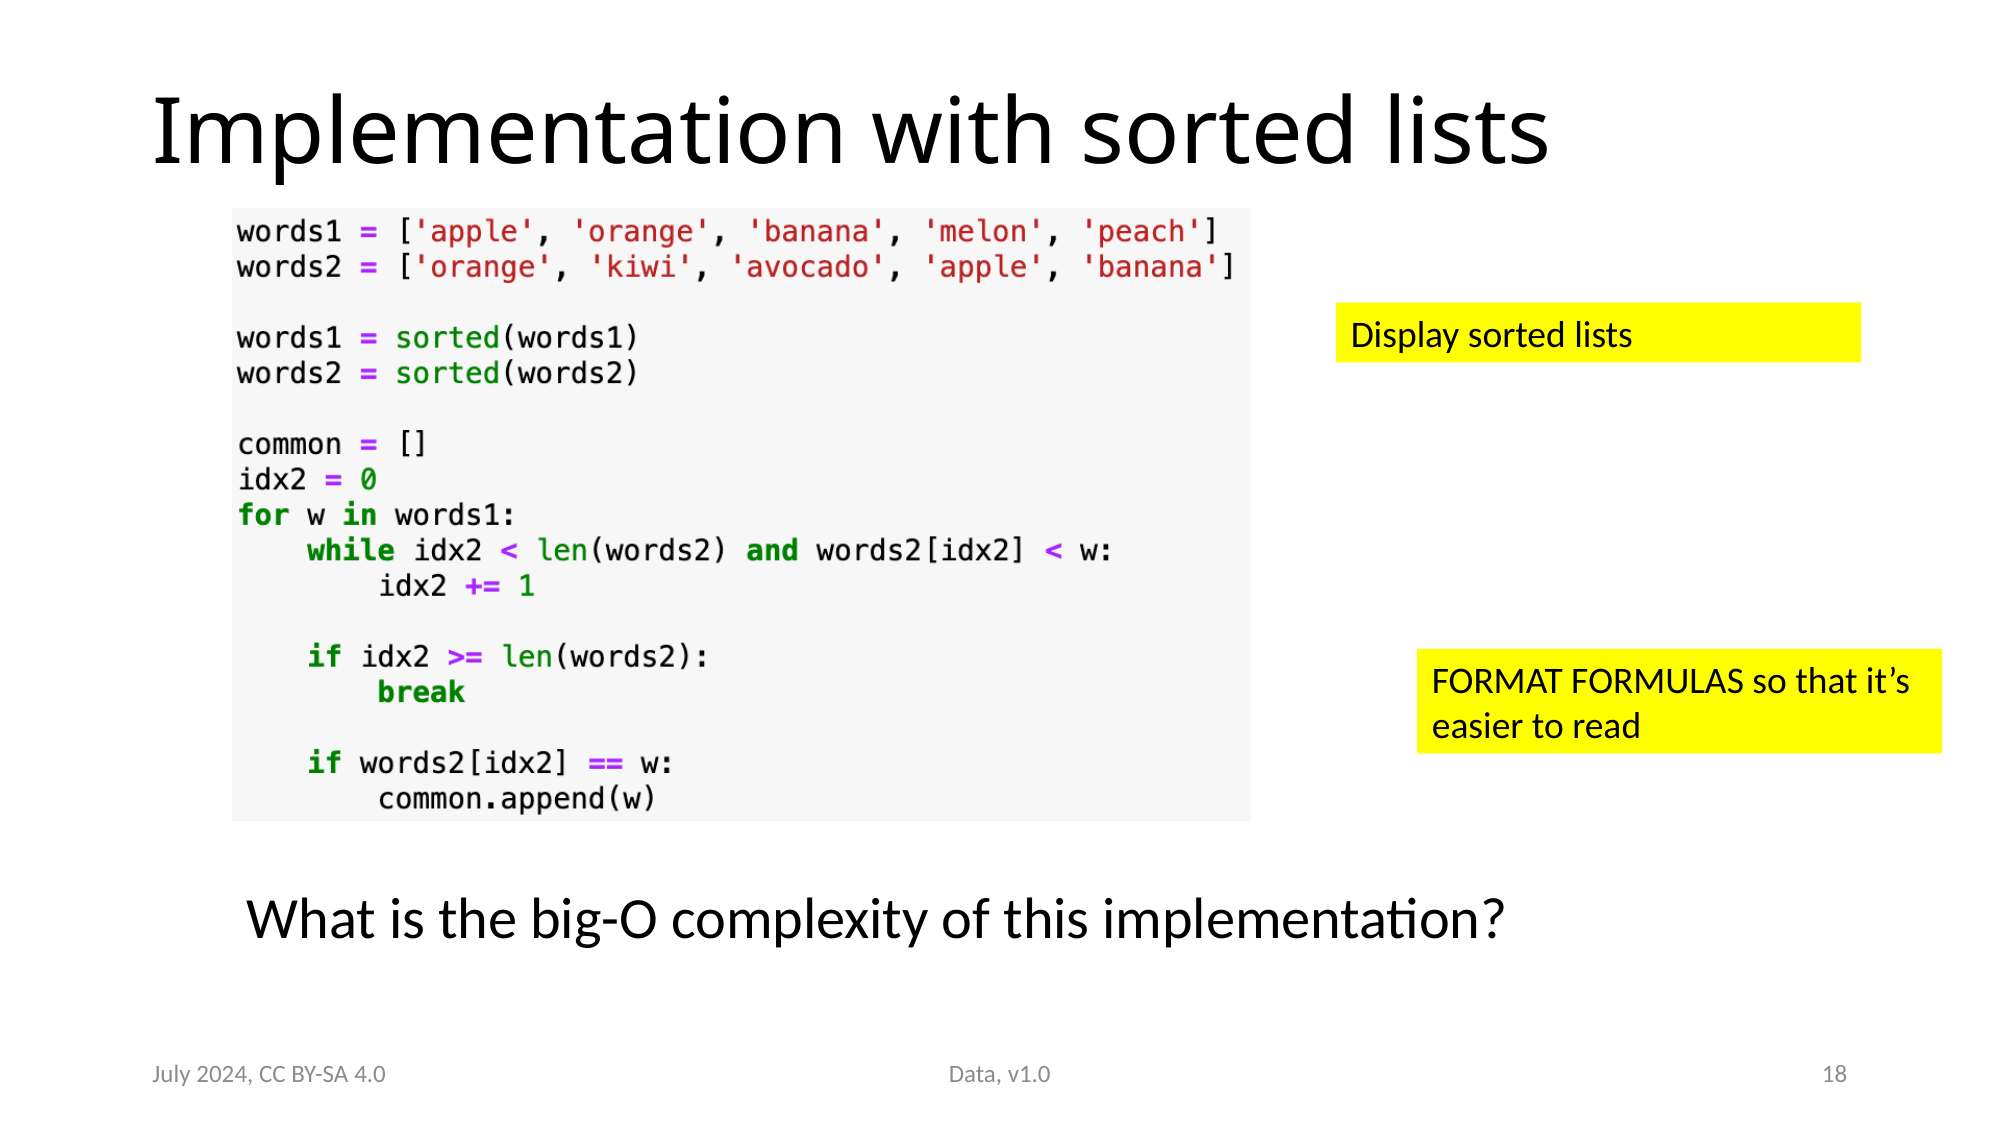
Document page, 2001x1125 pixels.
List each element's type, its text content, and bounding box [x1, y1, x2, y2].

footer Data, v1.0 [662, 1042, 1338, 1103]
slide_number 18 [1412, 1042, 1863, 1103]
picture [232, 208, 1251, 822]
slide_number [137, 1042, 588, 1103]
text_box What is the big-O complexity of this implementation? [232, 872, 1827, 958]
text_box Display sorted lists [1336, 302, 1862, 363]
text_box FORMAT FORMULAS so that it’s easier to read [1417, 648, 1943, 754]
title Implementation with sorted lists [137, 59, 1863, 209]
